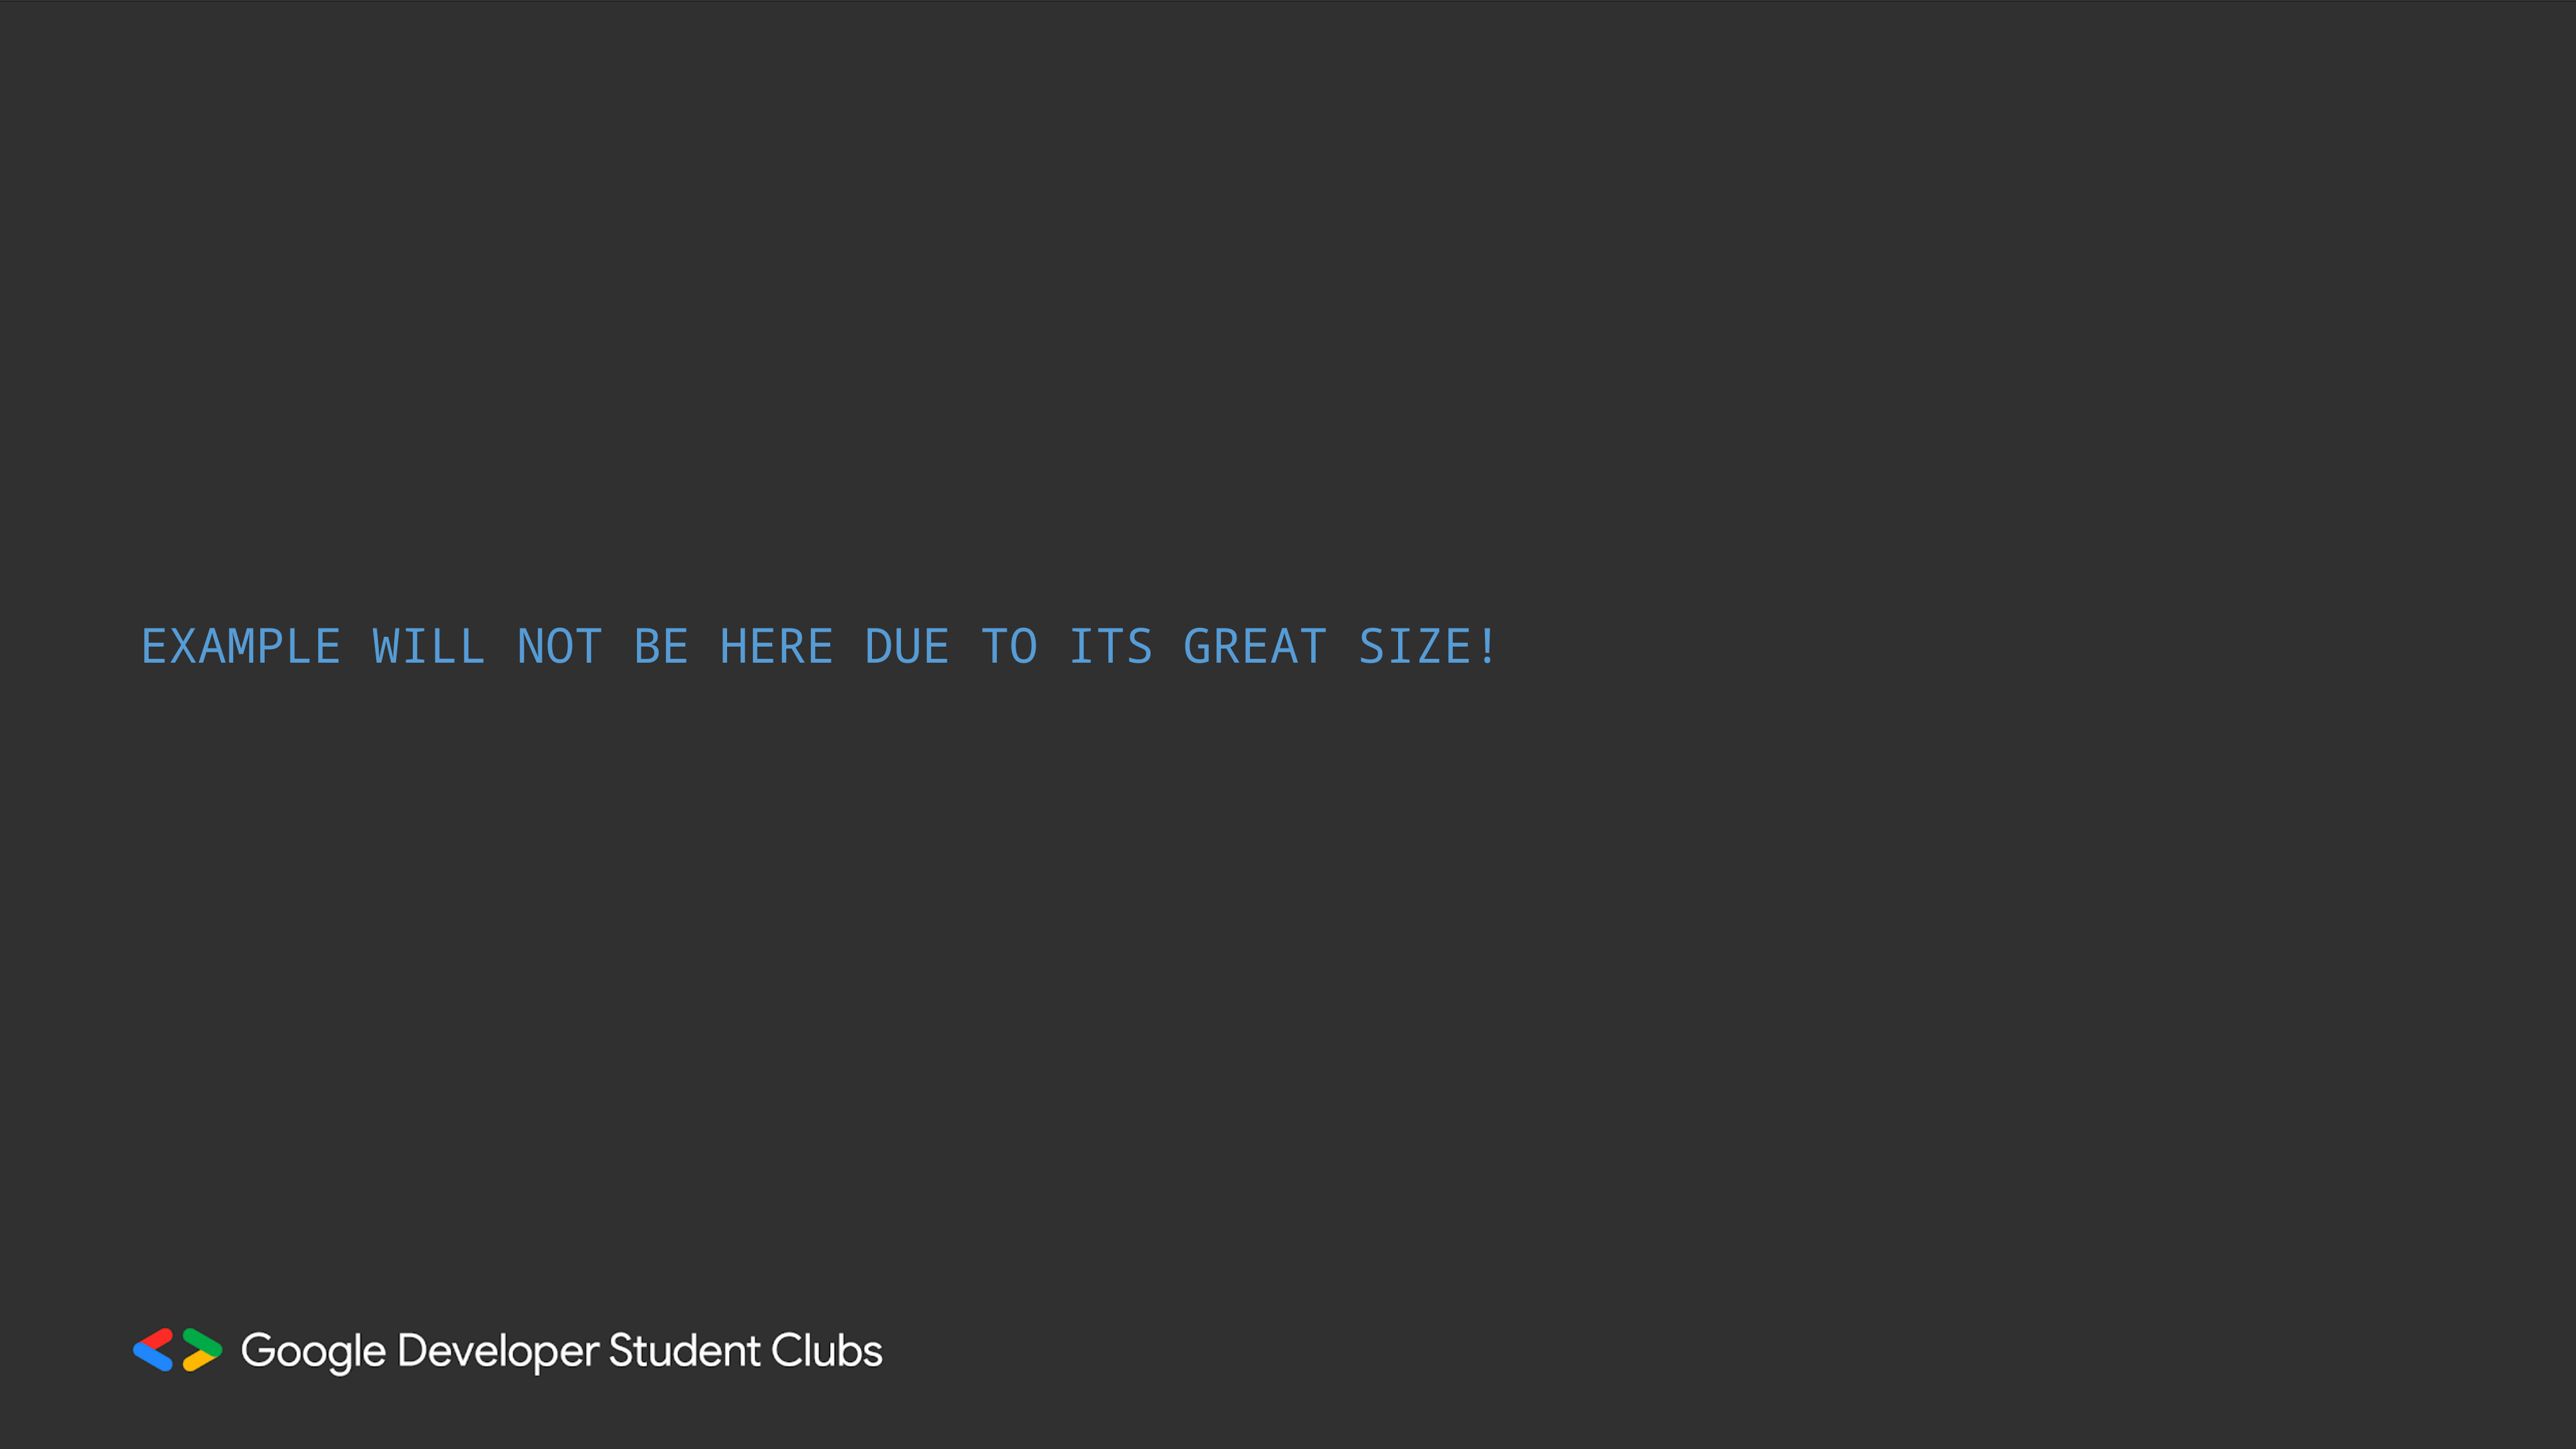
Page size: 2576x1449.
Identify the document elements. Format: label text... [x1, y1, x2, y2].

picture [0, 0, 2576, 1449]
text_box EXAMPLE WILL NOT BE HERE DUE TO ITS GREAT SIZE! [134, 101, 2499, 1302]
